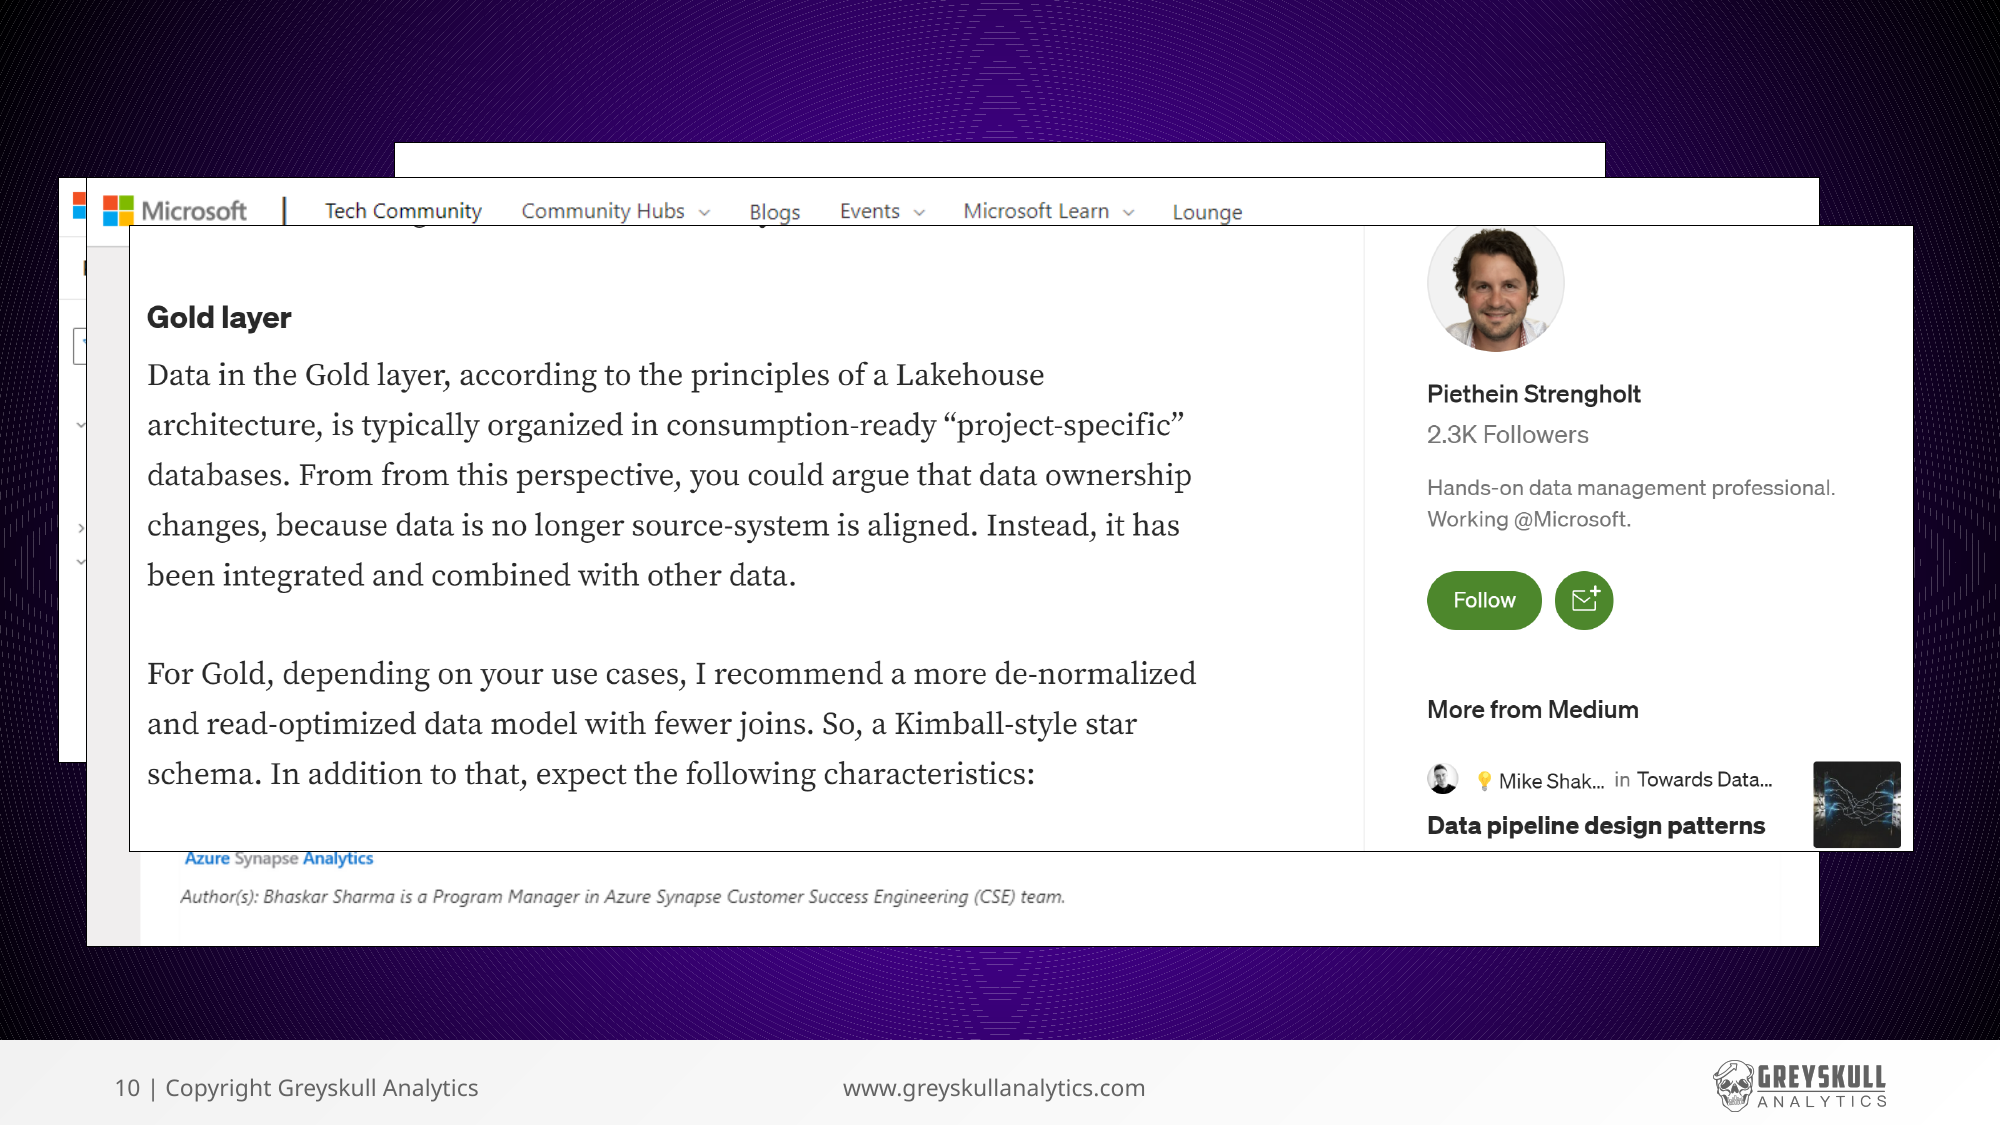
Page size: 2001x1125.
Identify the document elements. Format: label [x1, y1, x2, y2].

picture [1713, 1060, 1886, 1112]
picture [57, 142, 1914, 947]
